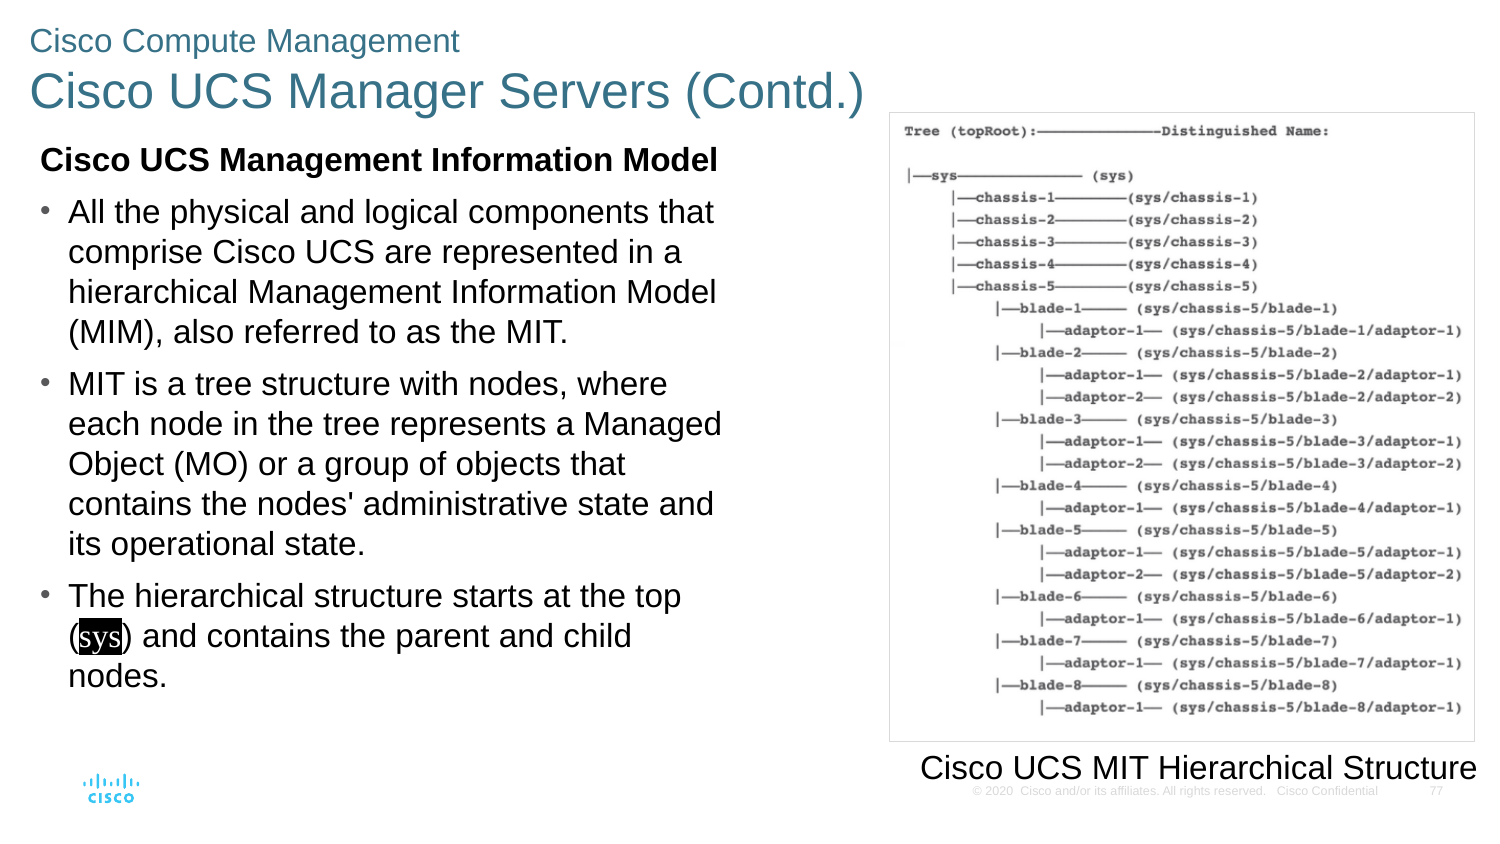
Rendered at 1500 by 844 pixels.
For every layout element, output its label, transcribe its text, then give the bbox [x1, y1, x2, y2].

picture [889, 111, 1475, 741]
title Cisco Compute Management Cisco UCS Manager Servers (Contd.) [14, 6, 887, 131]
text_box Cisco UCS MIT Hierarchical Structure [905, 738, 1494, 794]
list Cisco UCS Management Information Model All the physical and logical components that comprise Cisco UCS are represented in a hierarchical Management Information Model (MIM), also referred to as the MIT. MIT is a tree structure with nodes, where each node in the tree represents a Managed Object (MO) or a group of objects that contains the nodes' administrative state and its operational state. The hierarchical structure starts at the top (sys) and contains the parent and child nodes. [25, 130, 765, 753]
